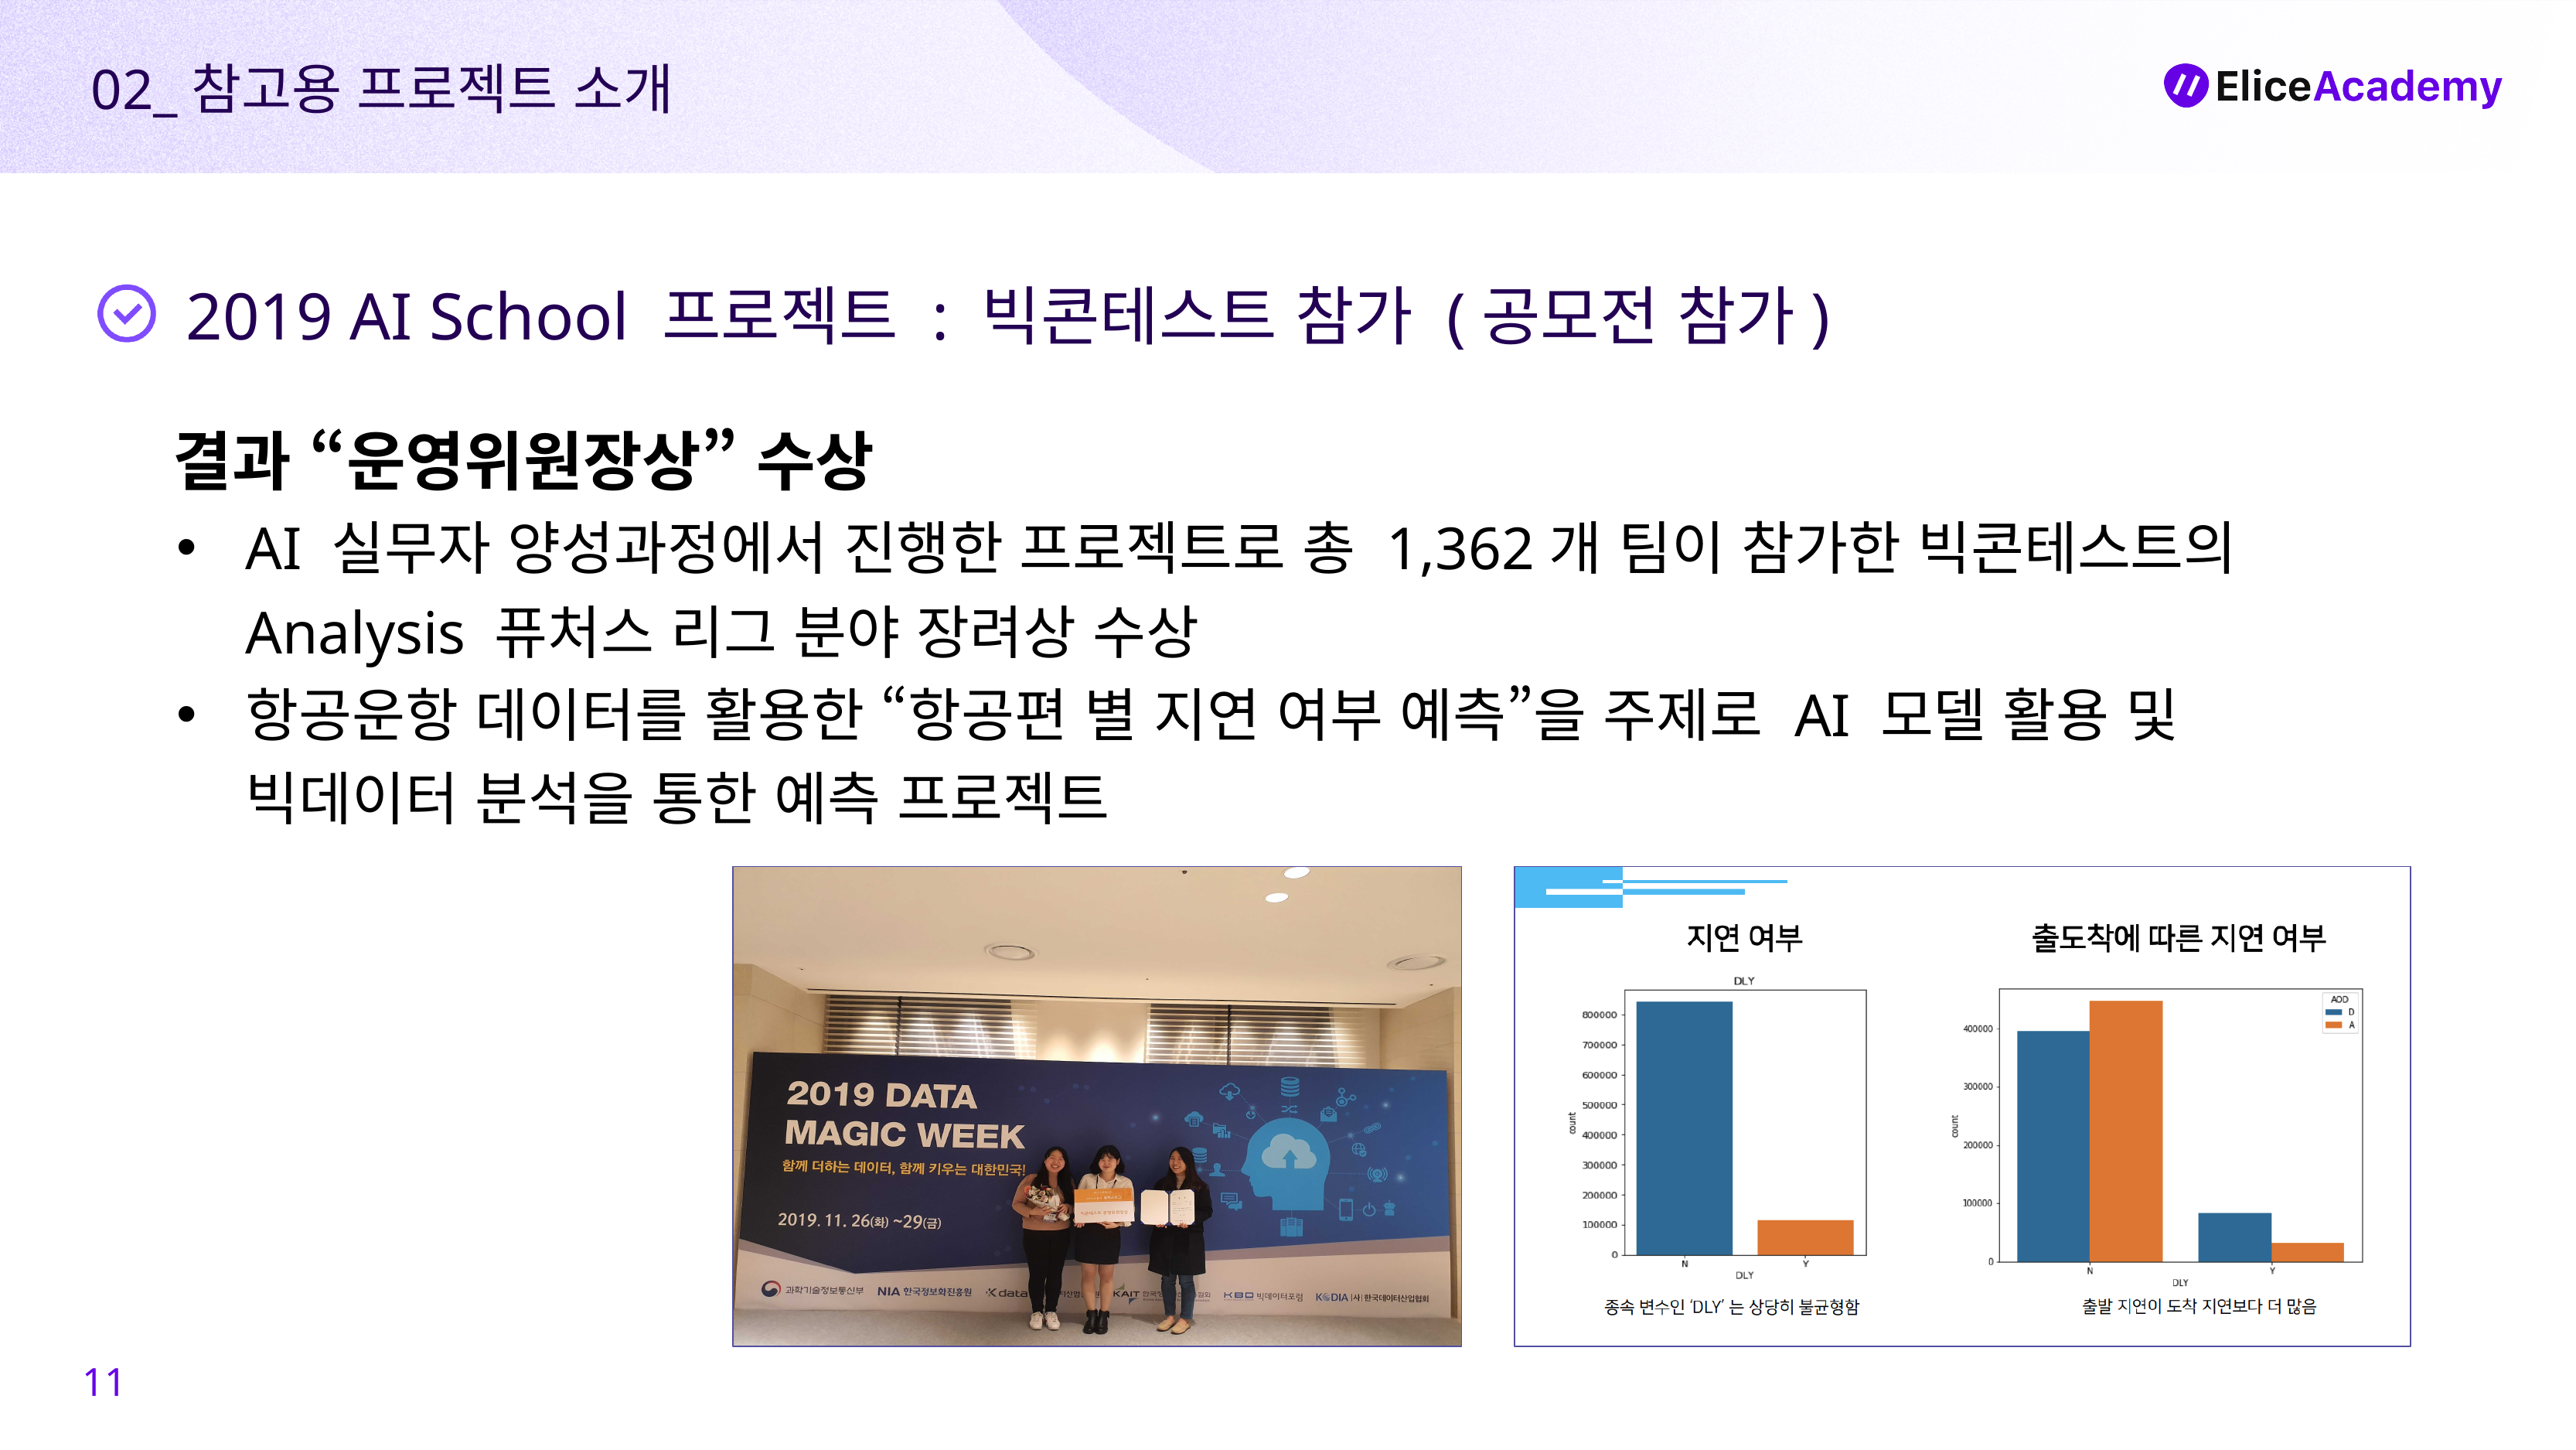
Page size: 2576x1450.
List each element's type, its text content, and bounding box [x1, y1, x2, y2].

list 2019 AI School 프로젝트 : 빅콘테스트 참가 (공모전 참가) [174, 270, 2411, 355]
list 02_참고용 프로젝트 소개 [79, 49, 2099, 134]
slide_number 11 [70, 1346, 651, 1423]
picture [97, 284, 156, 343]
picture [0, 0, 2576, 173]
list 결과 “운영위원장상” 수상 AI 실무자 양성과정에서 진행한 프로젝트로 총 1,362개 팀이 참가한 빅콘테스트의 Analysis 퓨처스 리그 분야 장려상 수상 항공운항 데이터를 활용한 “항공편 별 지연 여부 예측”을 주제로 AI 모델 활용 및 빅데이터 분석을 통한 예측 프로젝트 [162, 399, 2414, 1276]
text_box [733, 867, 2411, 1346]
